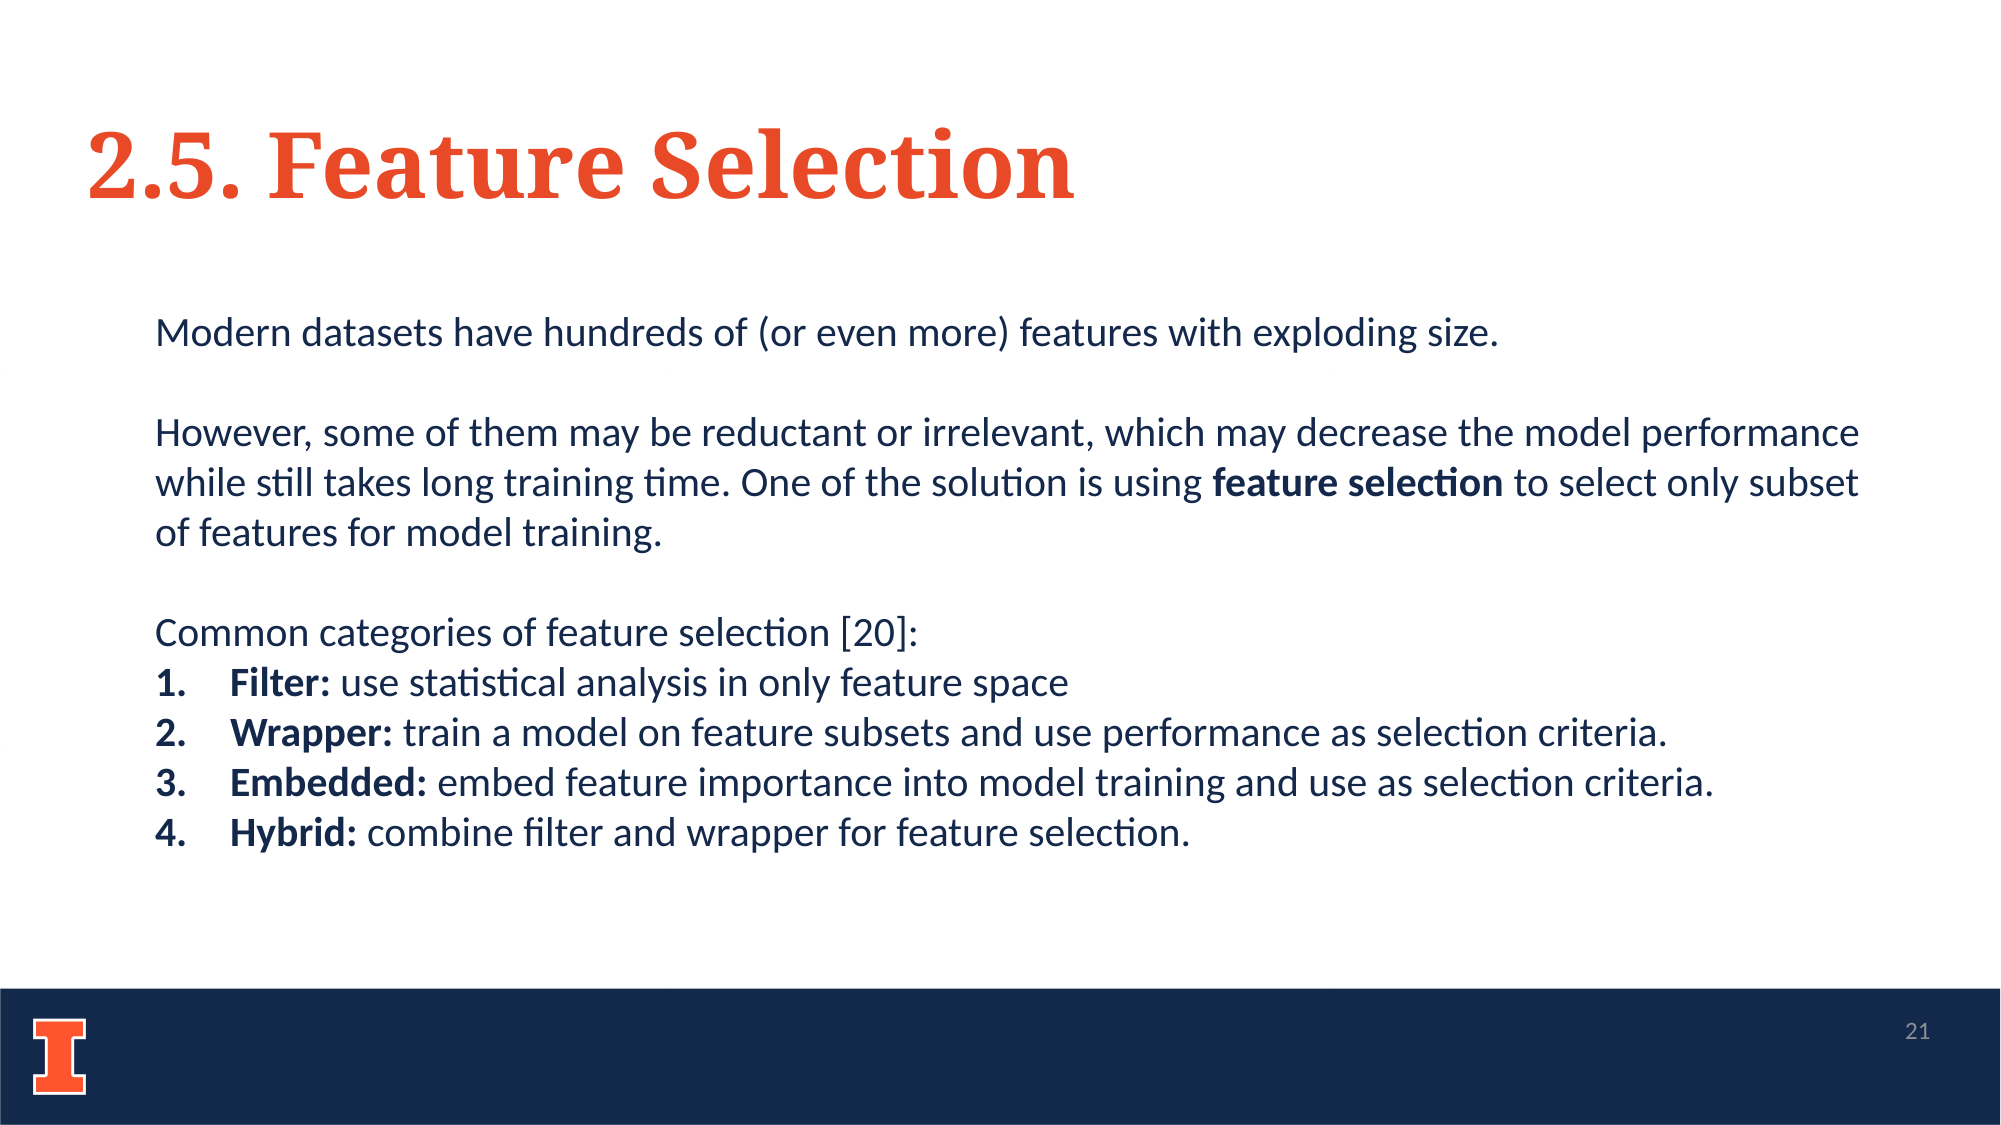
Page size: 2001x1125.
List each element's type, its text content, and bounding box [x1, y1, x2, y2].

slide_number 21 [1495, 999, 1946, 1060]
text_box Modern datasets have hundreds of (or even more) features with exploding size. However, some of them may be reductant or irrelevant, which may decrease the model performance while still takes long training time. One of the solution is using feature selection to select only subset of features for model training. Common categories of feature selection [20]: Filter: use statistical analysis in only feature space Wrapper: train a model on feature subsets and use performance as selection criteria. Embedded: embed feature importance into model training and use as selection criteria. Hybrid: combine filter and wrapper for feature selection. [140, 297, 1890, 863]
picture [0, 0, 2001, 1125]
title 2.5. Feature Selection [72, 59, 1957, 278]
